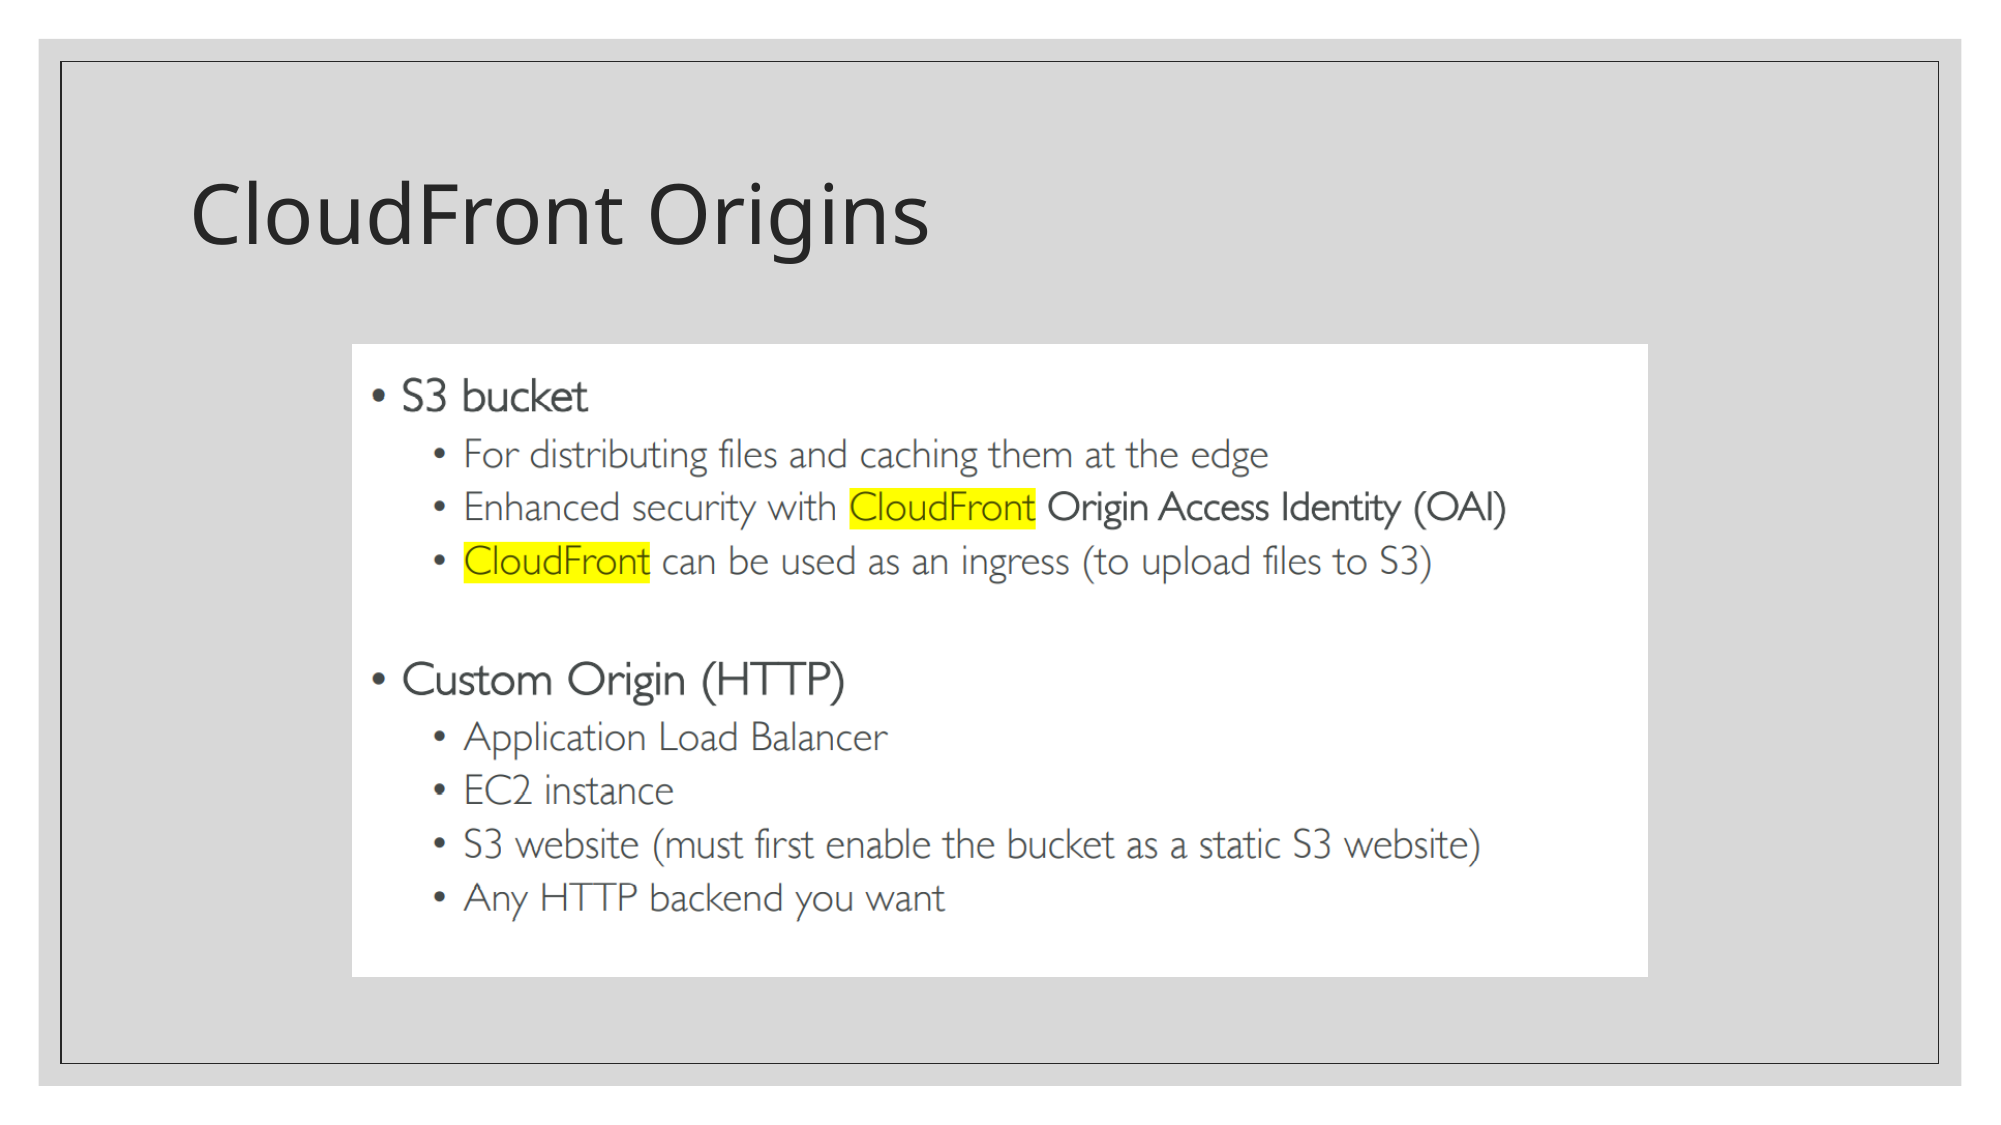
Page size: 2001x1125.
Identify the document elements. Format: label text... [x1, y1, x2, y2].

title CloudFront Origins [174, 105, 1825, 331]
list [352, 344, 1648, 977]
